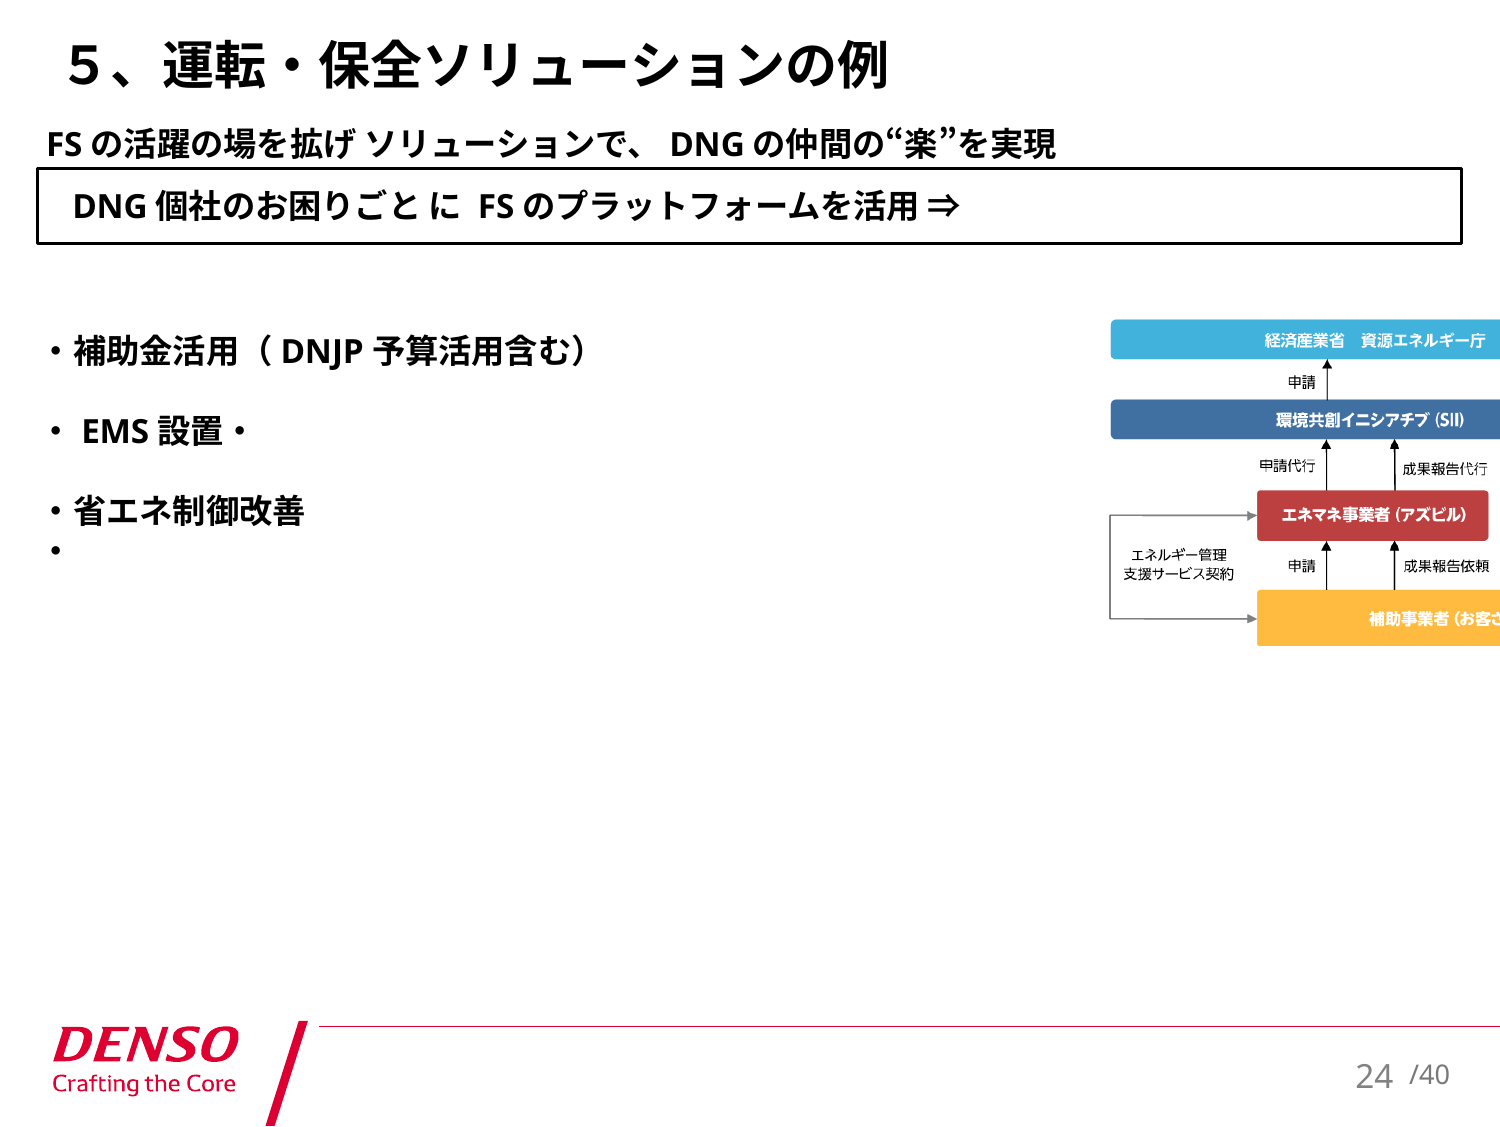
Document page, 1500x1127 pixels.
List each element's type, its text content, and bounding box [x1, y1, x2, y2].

title ５、運転・保全ソリューションの例 [0, 32, 1500, 110]
text_box ・補助金活用（DNJP予算活用含む） ・EMS設置・ ・省エネ制御改善 ・ [25, 323, 620, 618]
text_box DNG個社のお困りごと に FSのプラットフォームを活用 ⇒ [57, 179, 1441, 232]
slide_number 23 [1257, 1048, 1420, 1108]
picture [1109, 318, 1500, 646]
text_box FSの活躍の場を拡げ ソリューションで、DNGの仲間の“楽”を実現 [31, 115, 1072, 171]
text_box [36, 167, 1464, 245]
